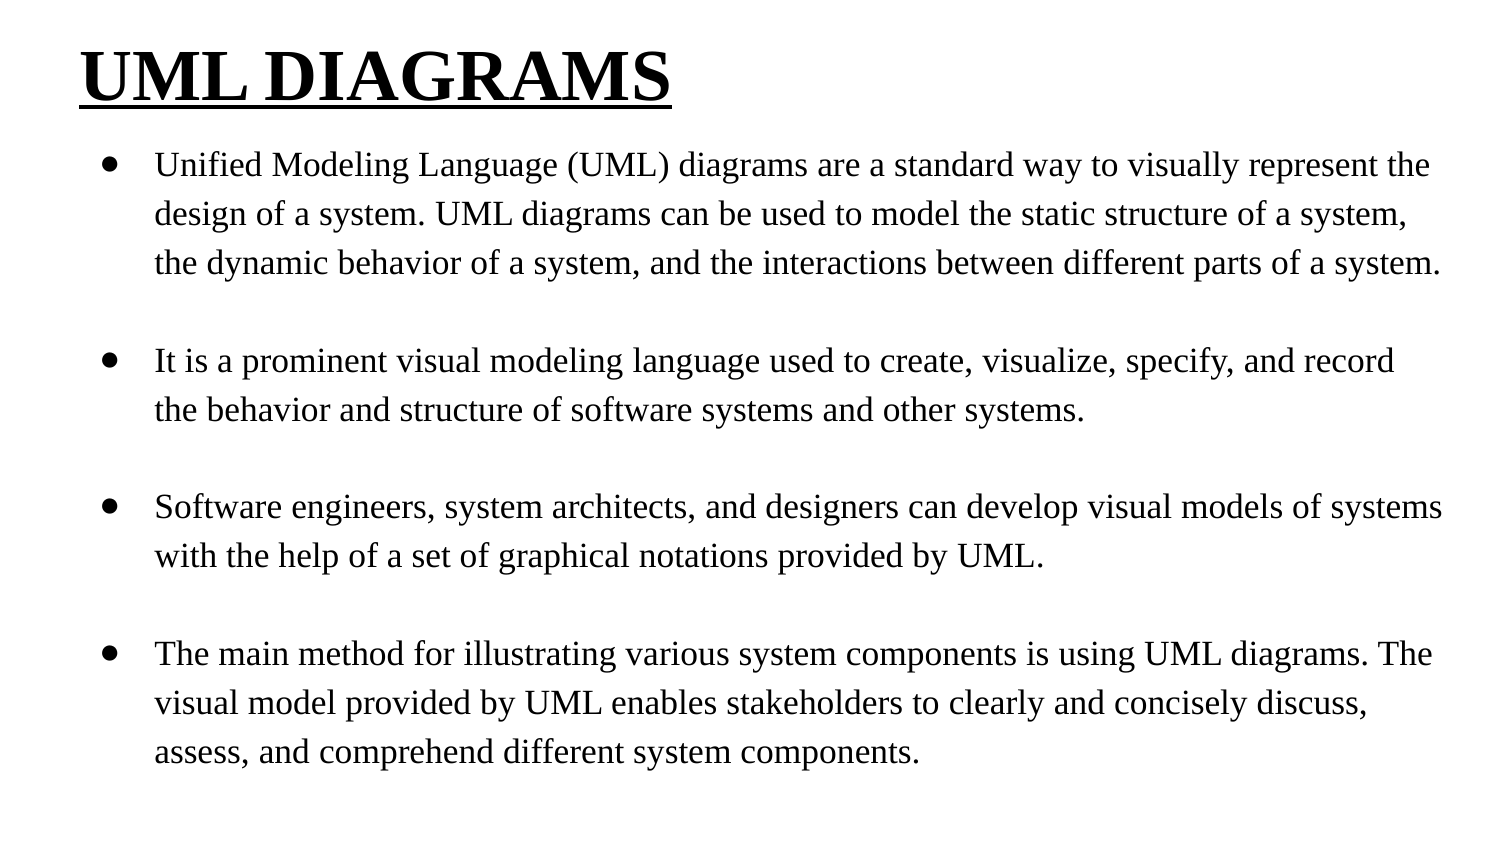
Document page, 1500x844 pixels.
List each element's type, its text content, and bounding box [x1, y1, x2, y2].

list Unified Modeling Language (UML) diagrams are a standard way to visually represent the design of a system. UML diagrams can be used to model the static structure of a system, the dynamic behavior of a system, and the interactions between different parts of a system. It is a prominent visual modeling language used to create, visualize, specify, and record the behavior and structure of software systems and other systems. Software engineers, system architects, and designers can develop visual models of systems with the help of a set of graphical notations provided by UML. The main method for illustrating various system components is using UML diagrams. The visual model provided by UML enables stakeholders to clearly and concisely discuss, assess, and comprehend different system components. [64, 119, 1462, 814]
title UML DIAGRAMS [64, 12, 1462, 101]
